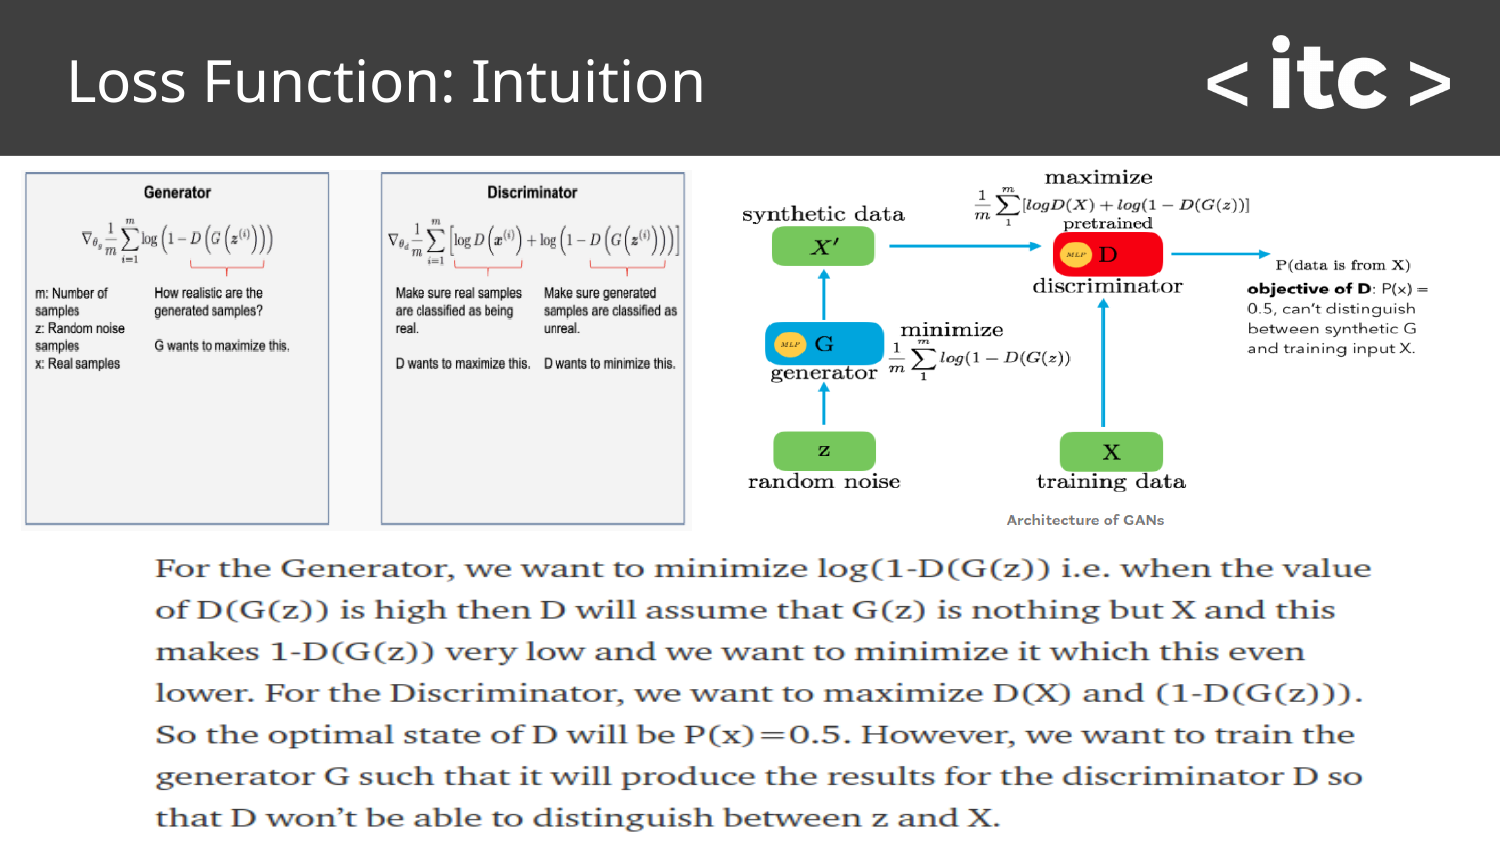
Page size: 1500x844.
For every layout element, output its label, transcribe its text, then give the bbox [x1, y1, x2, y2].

picture [1184, 12, 1475, 141]
picture [148, 557, 1386, 834]
title Loss Function: Intuition [51, 0, 1184, 158]
picture [738, 163, 1443, 531]
picture [7, 157, 694, 546]
